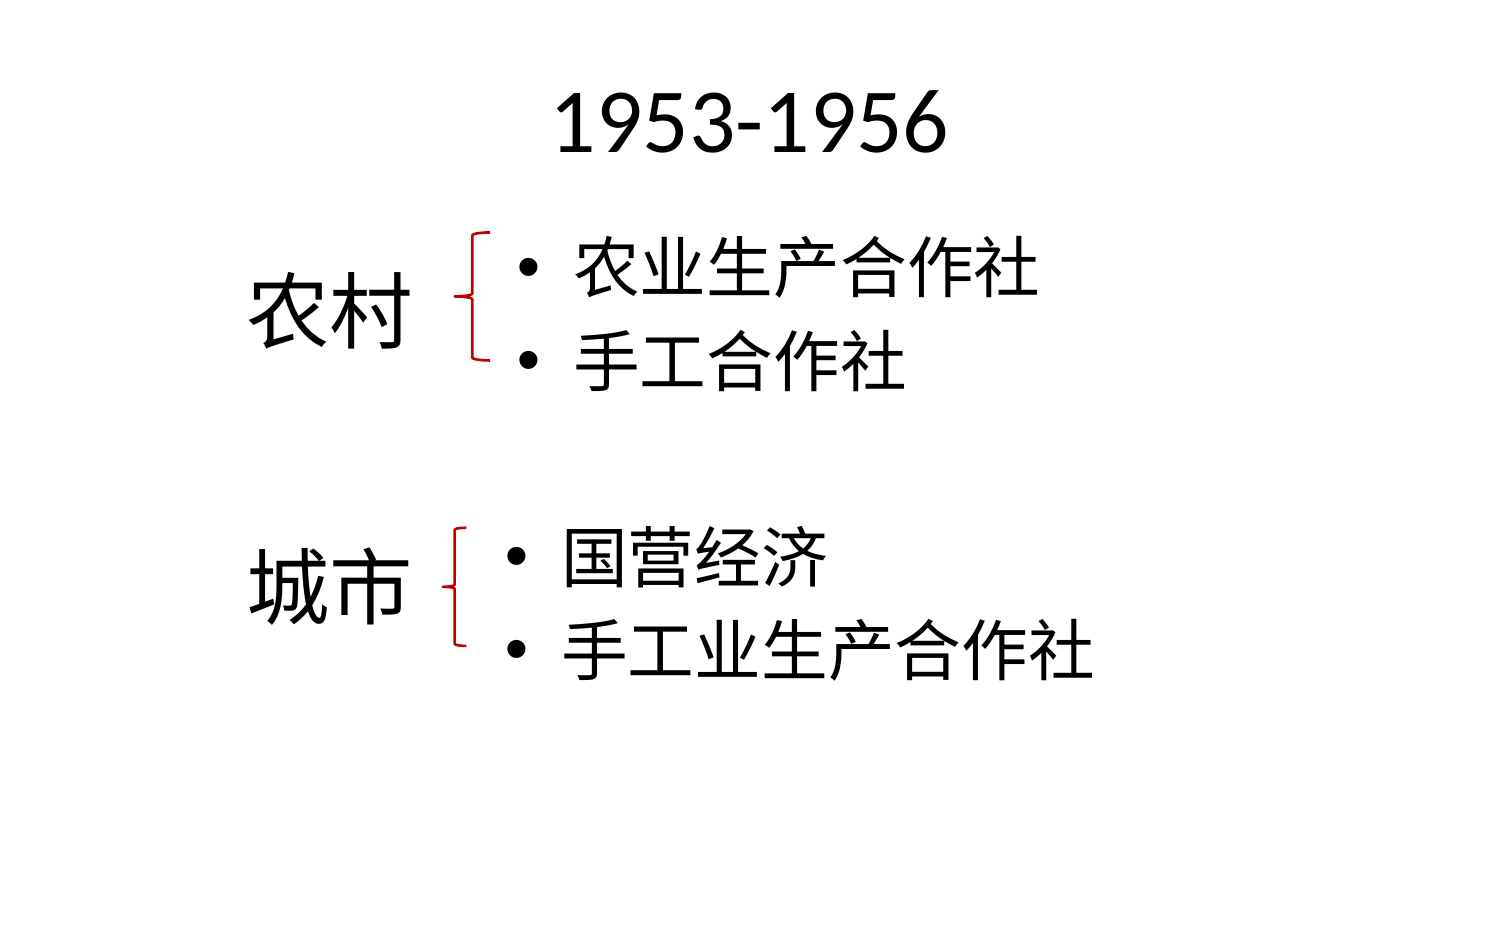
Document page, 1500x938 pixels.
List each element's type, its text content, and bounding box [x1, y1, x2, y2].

text_box 农村 [231, 252, 428, 367]
list 农业生产合作社 手工合作社 [501, 218, 1201, 430]
title 1953-1956 [75, 37, 1425, 194]
text_box [442, 527, 467, 647]
text_box 城市 [231, 527, 428, 643]
text_box [453, 231, 491, 362]
text_box 国营经济 手工业生产合作社 [490, 508, 1223, 697]
